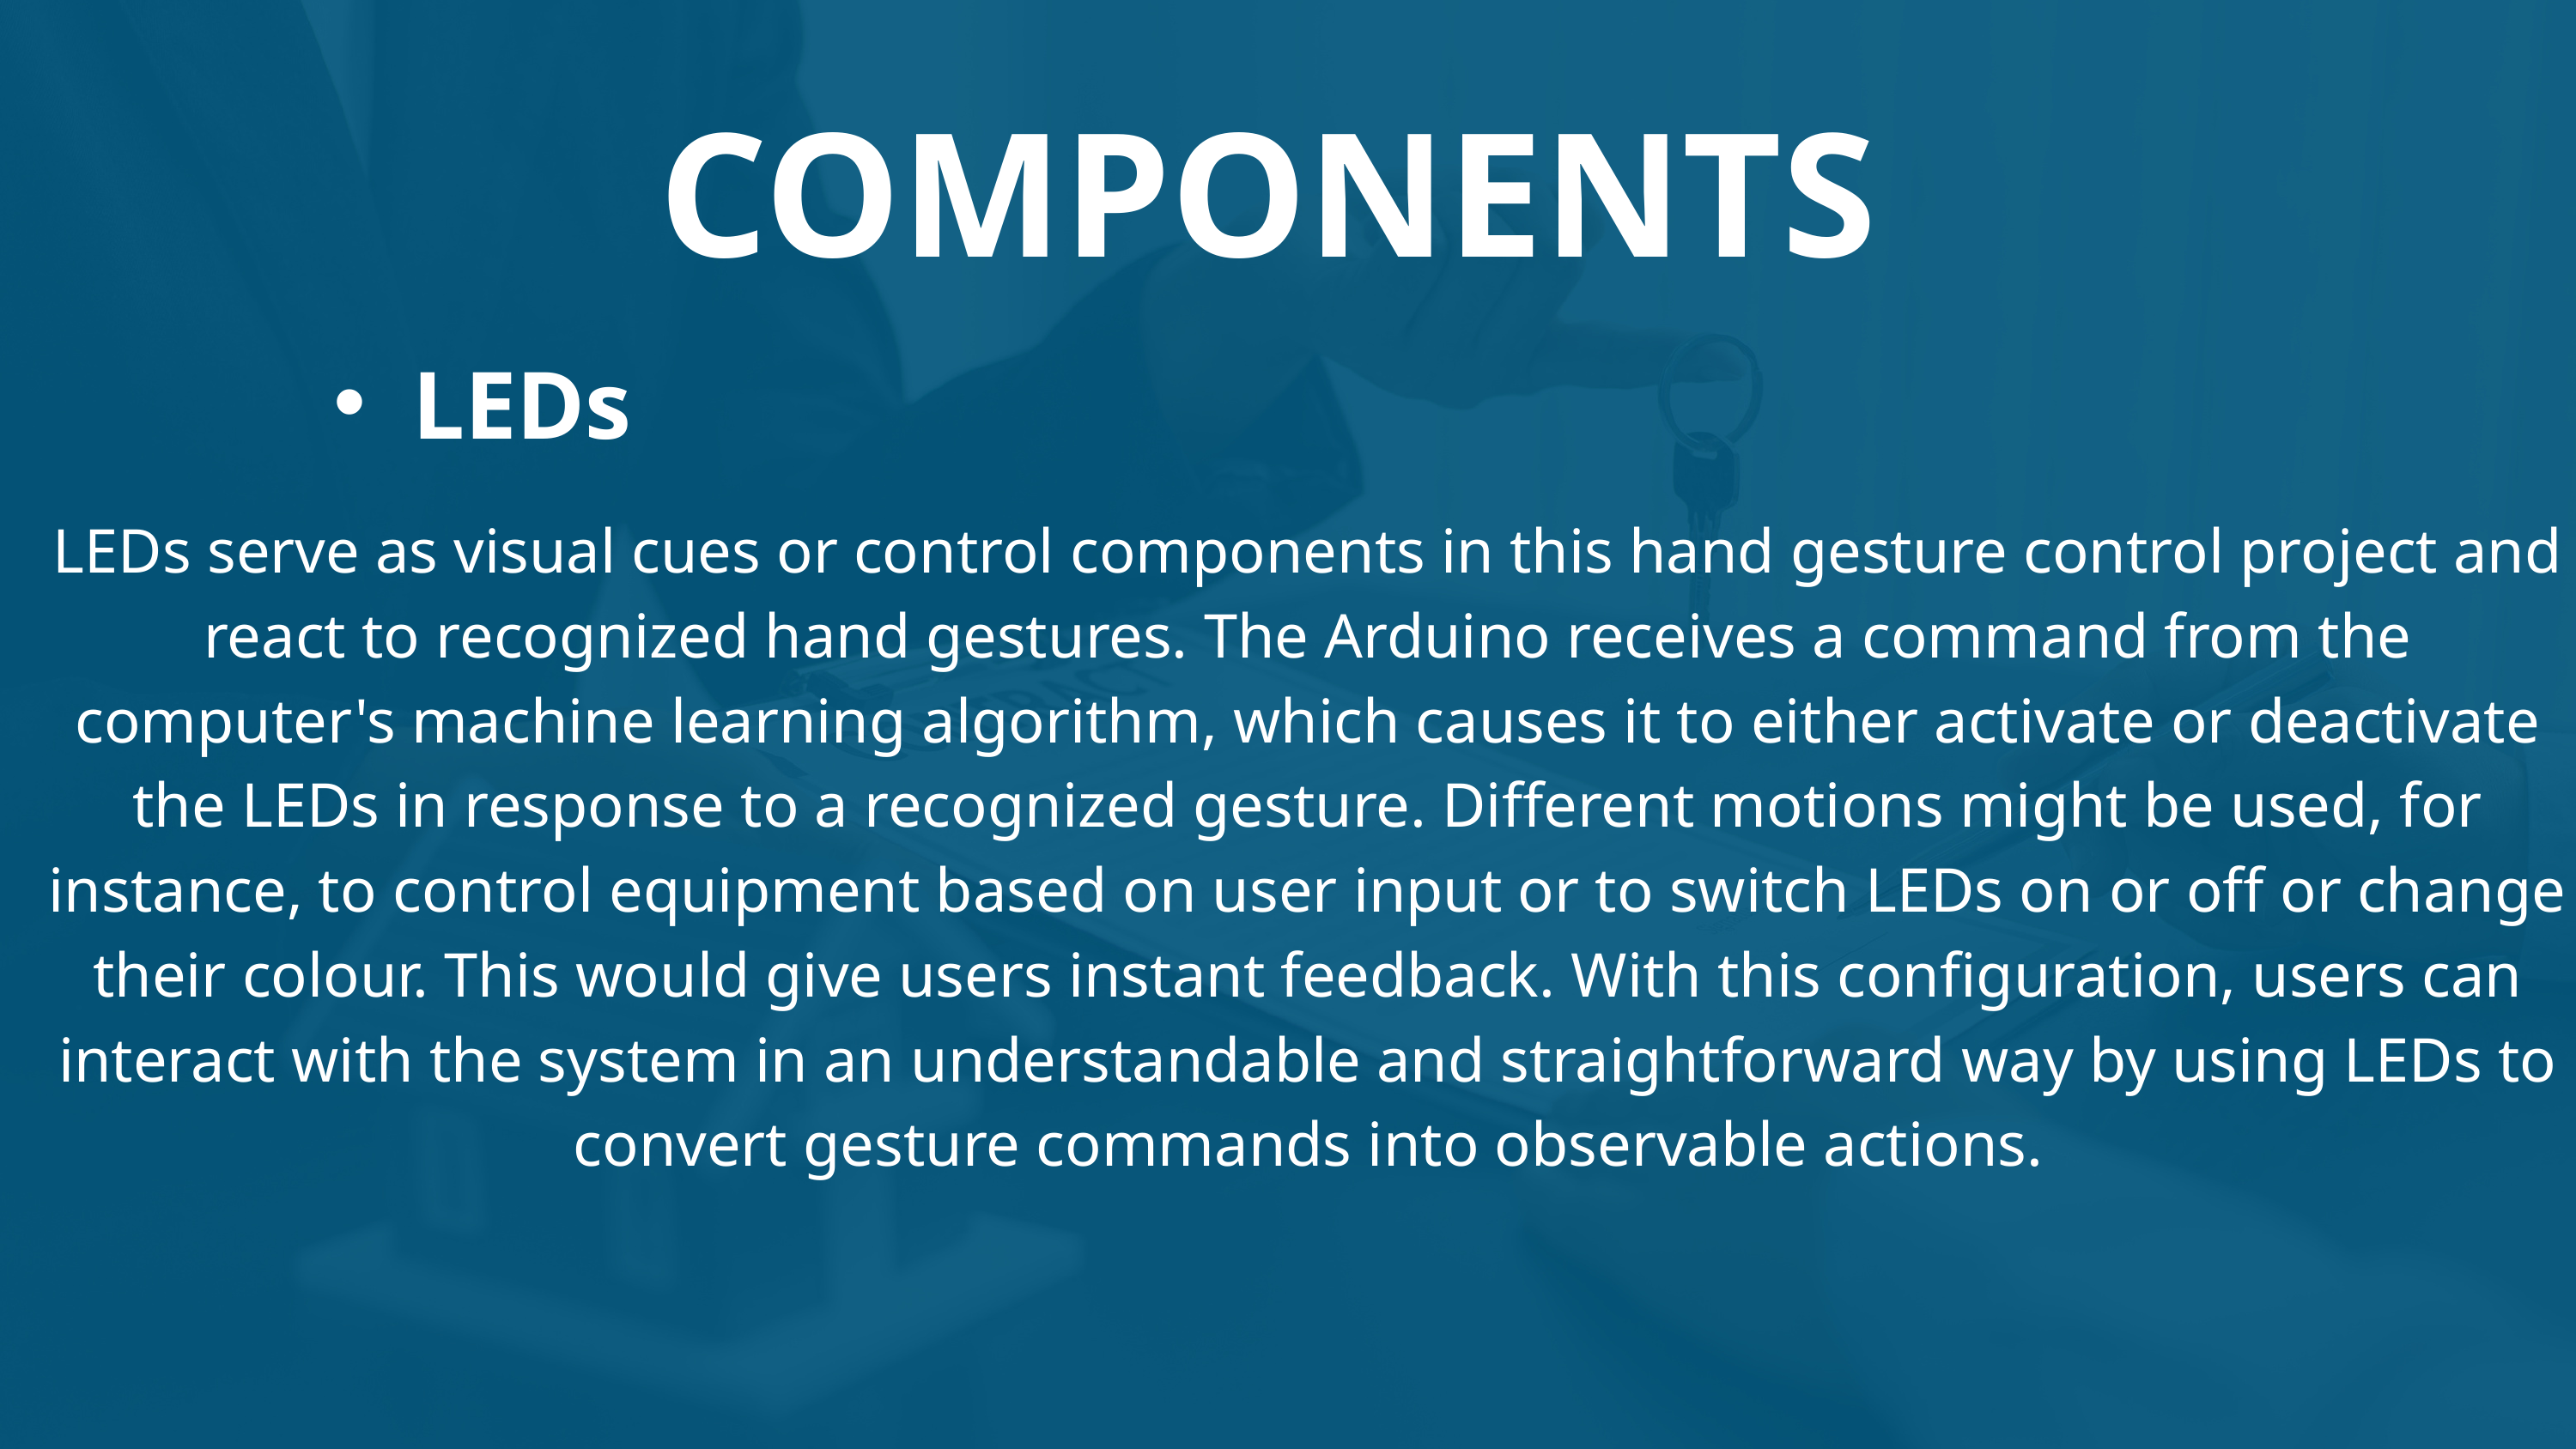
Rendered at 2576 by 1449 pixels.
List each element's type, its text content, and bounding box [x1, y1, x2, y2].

text_box COMPONENTS [648, 51, 1887, 292]
text_box LEDs serve as visual cues or control components in this hand gesture control project and react to recognized hand gestures. The Arduino receives a command from the computer's machine learning algorithm, which causes it to either activate or deactivate the LEDs in response to a recognized gesture. Different motions might be used, for instance, to control equipment based on user input or to switch LEDs on or off or change their colour. This would give users instant feedback. With this configuration, users can interact with the system in an understandable and straightforward way by using LEDs to convert gesture commands into observable actions. [42, 500, 2576, 1264]
text_box [0, 0, 2576, 1449]
text_box LEDs [42, 326, 843, 458]
